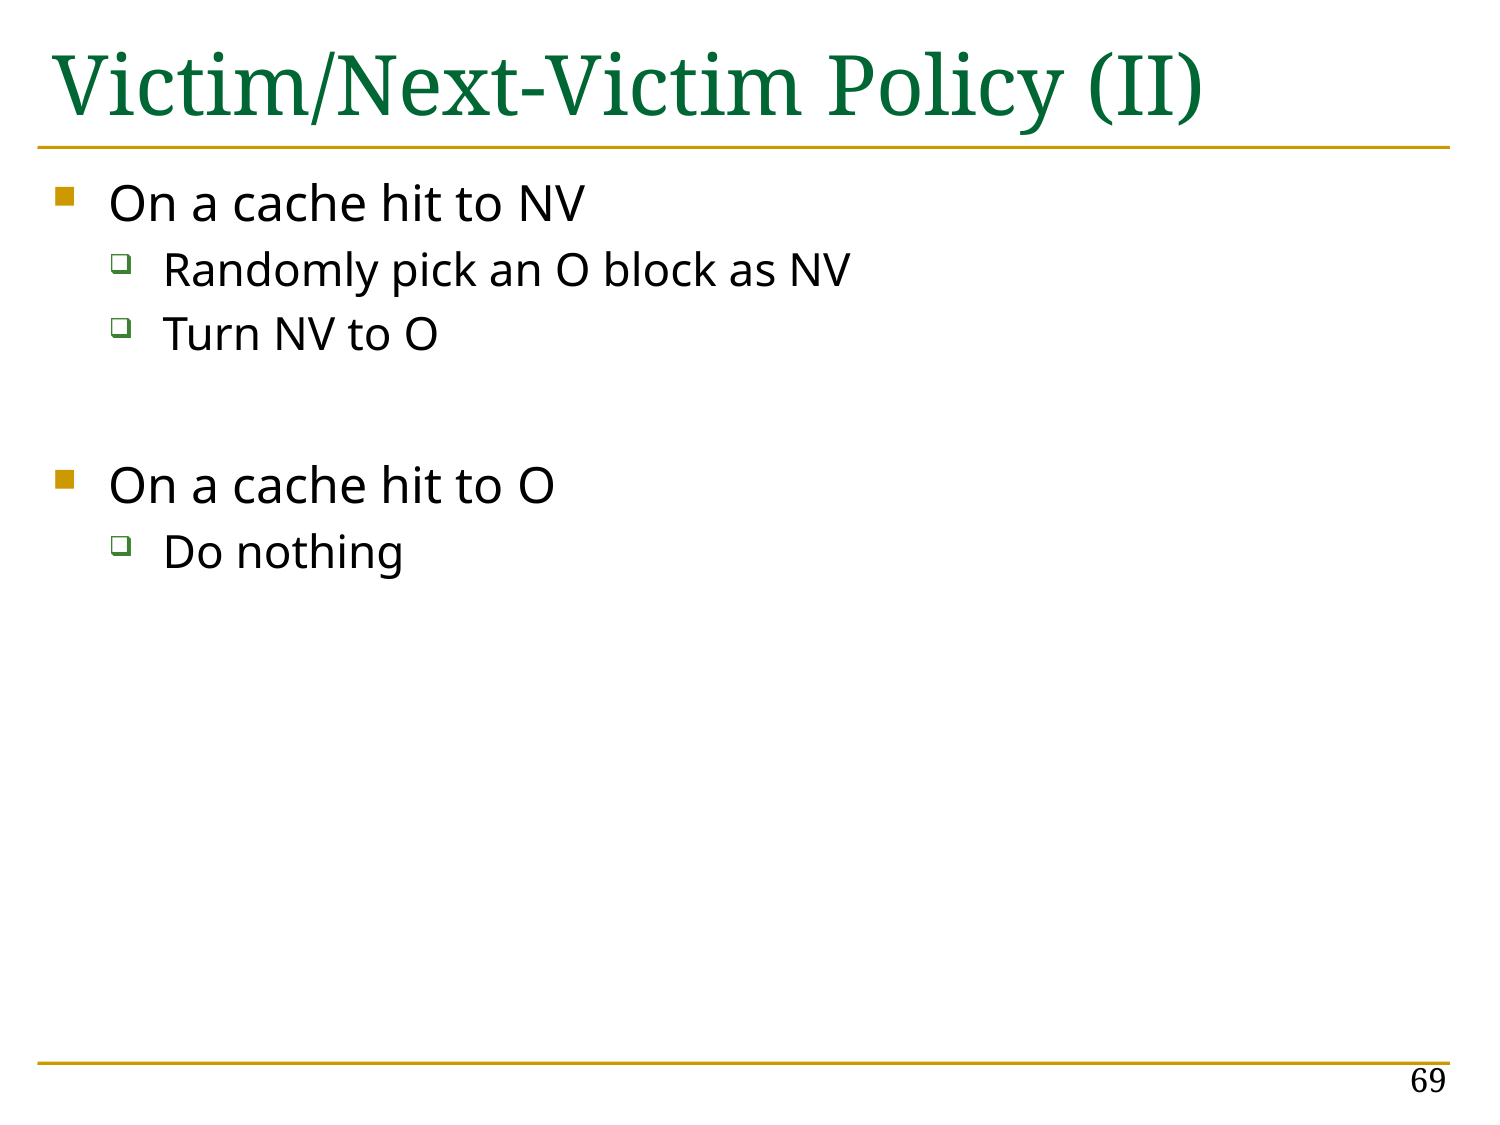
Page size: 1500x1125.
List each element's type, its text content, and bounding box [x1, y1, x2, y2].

list On a cache hit to NV Randomly pick an O block as NV Turn NV to O On a cache hit to O Do nothing [37, 163, 1450, 1016]
slide_number 69 [1111, 1036, 1462, 1112]
title Victim/Next-Victim Policy (II) [37, 24, 1450, 163]
